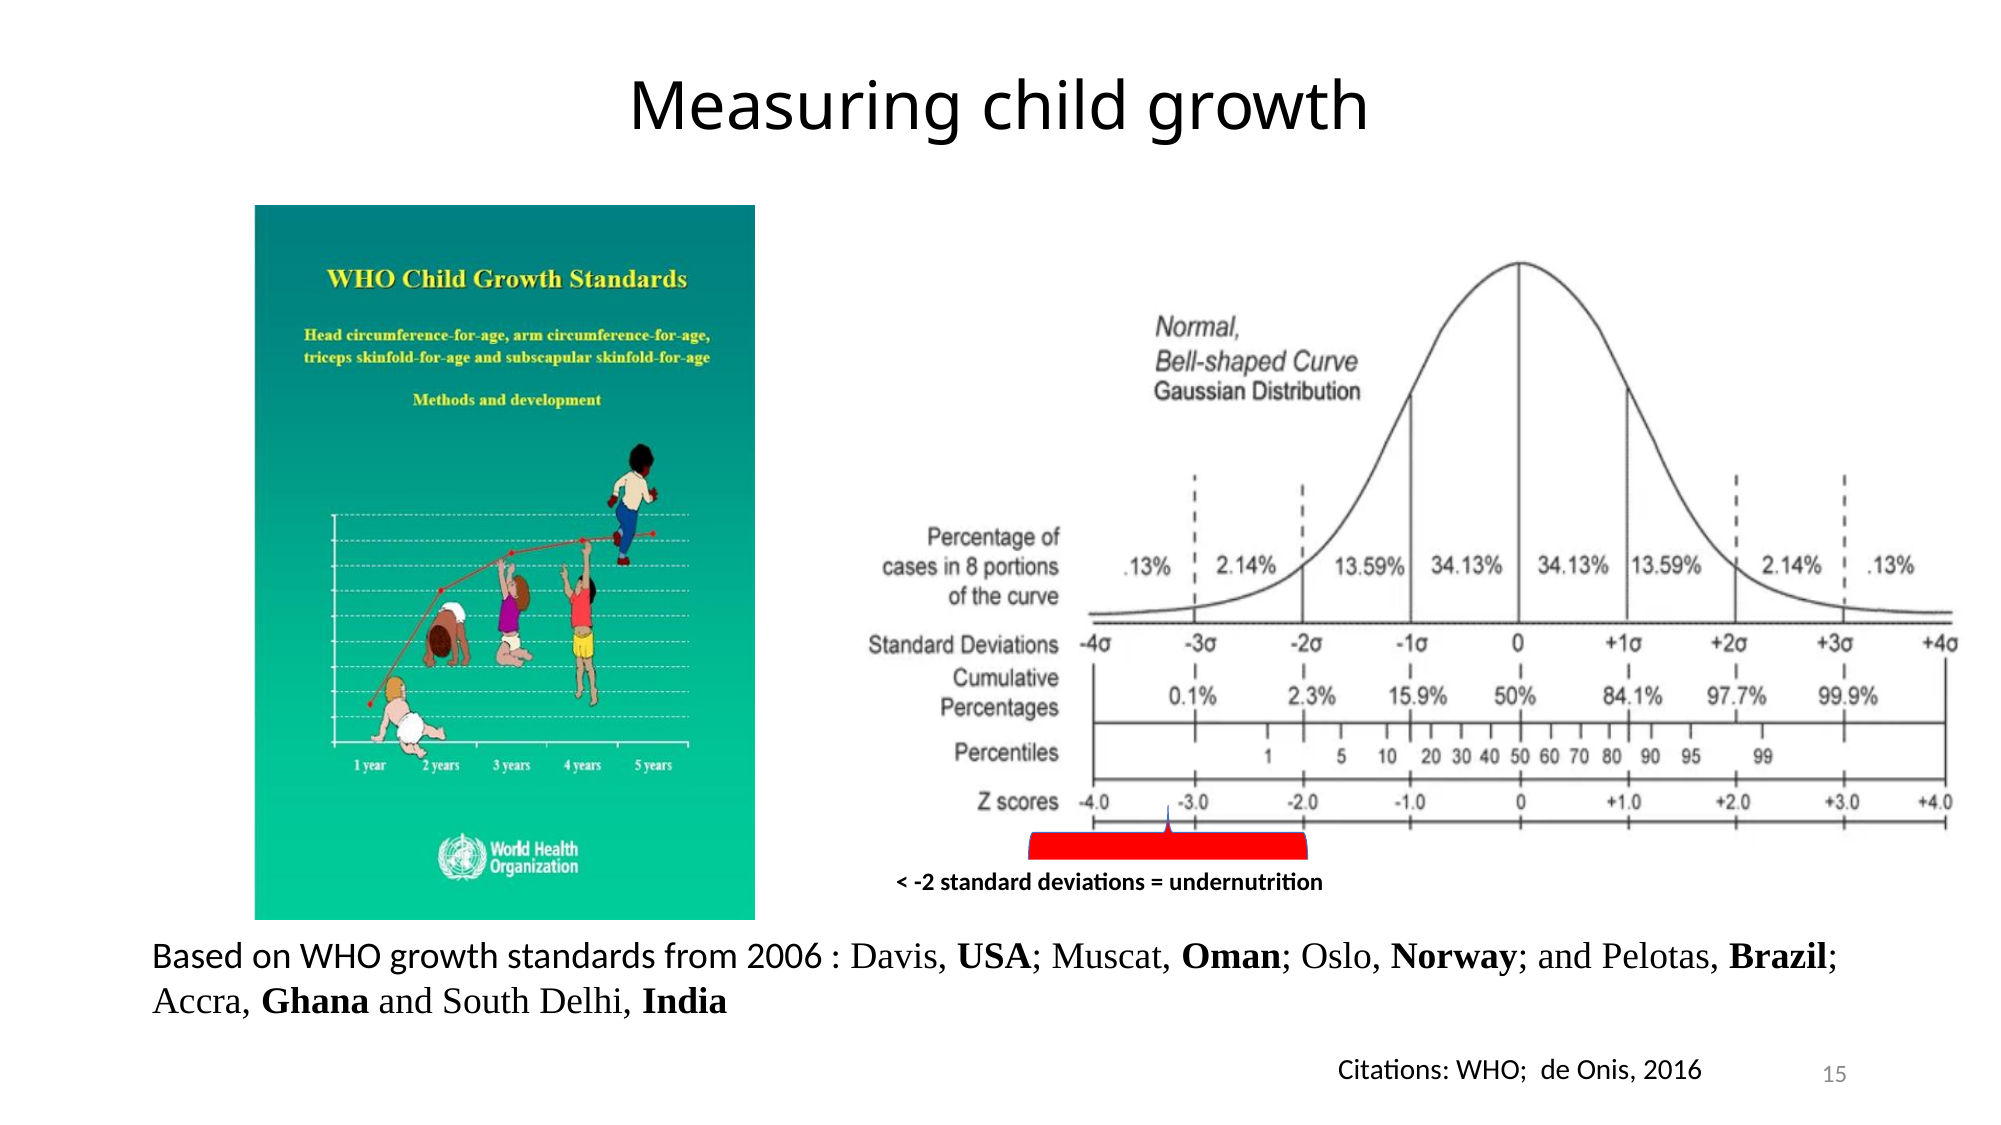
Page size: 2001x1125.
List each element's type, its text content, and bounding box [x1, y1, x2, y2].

text_box Based on WHO growth standards from 2006 : Davis, USA; Muscat, Oman; Oslo, Norway; and Pelotas, Brazil; Accra, Ghana and South Delhi, India [137, 923, 1920, 1029]
title Measuring child growth [137, 36, 1863, 180]
text_box [1027, 851, 1309, 858]
text_box Citations: WHO; de Onis, 2016 [1323, 1042, 1718, 1125]
slide_number 15 [1718, 1042, 1863, 1103]
picture [856, 252, 1969, 851]
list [254, 205, 755, 920]
text_box < -2 standard deviations = undernutrition [881, 858, 1399, 903]
